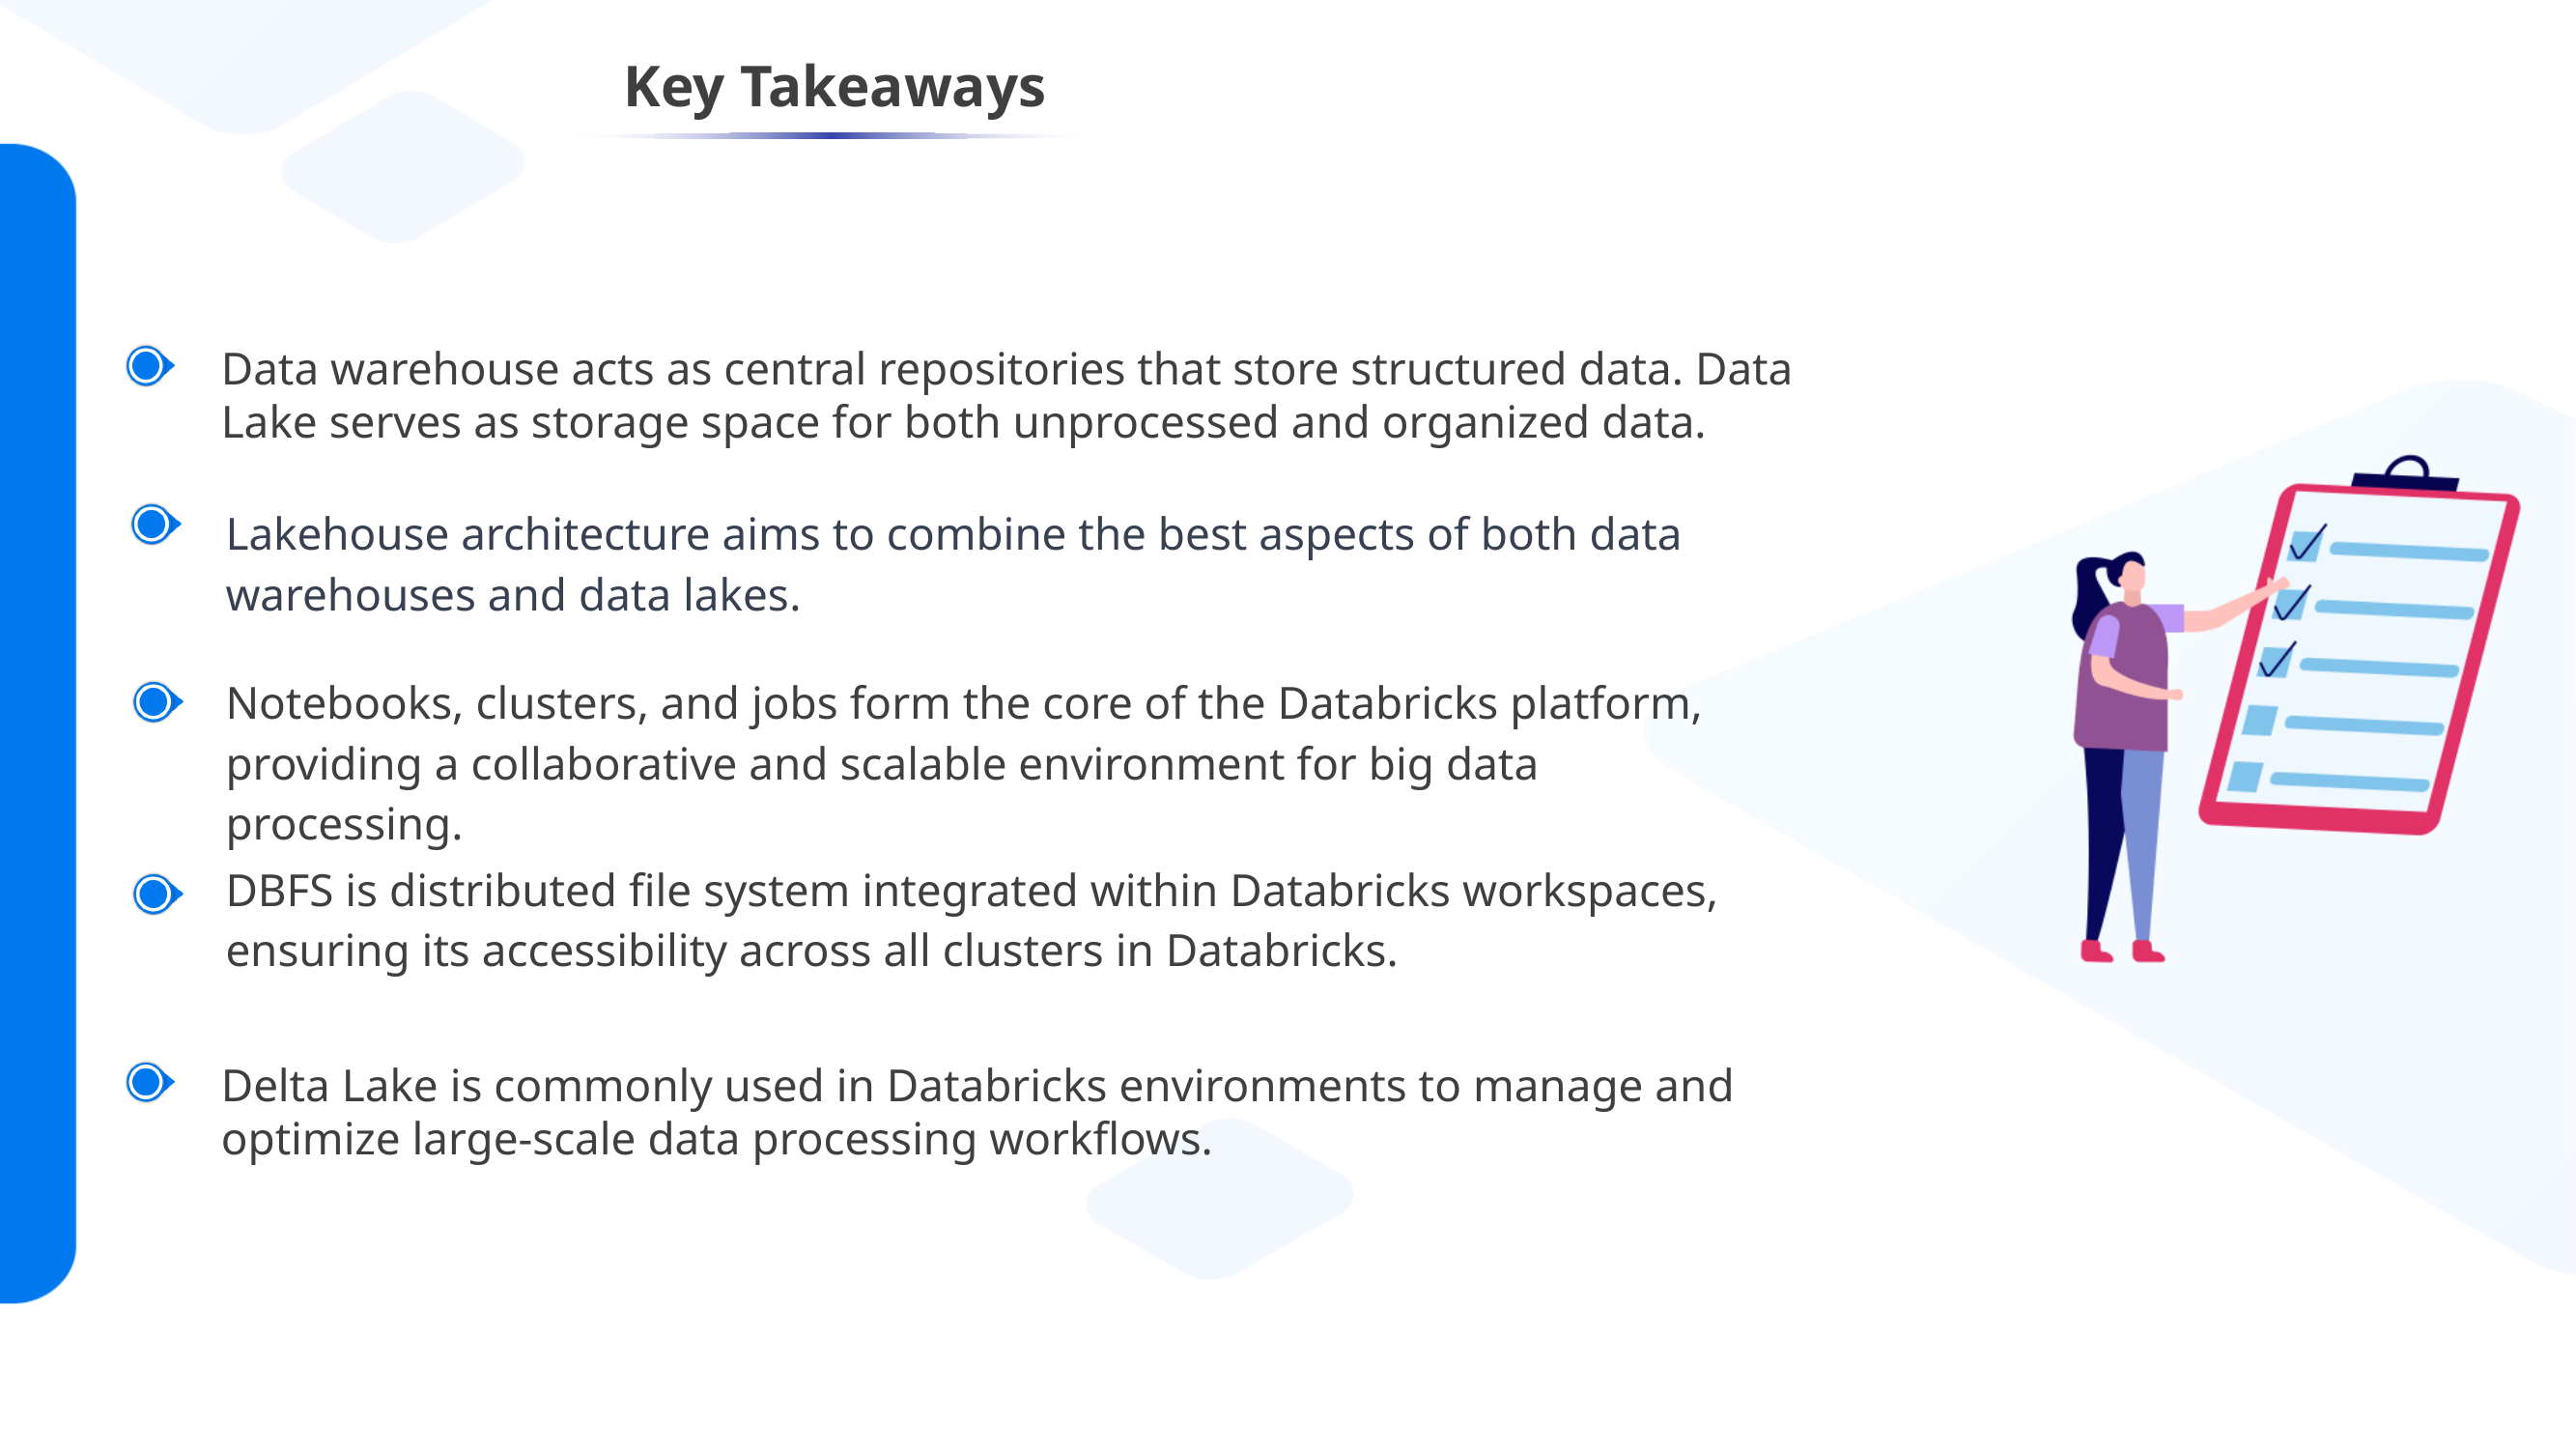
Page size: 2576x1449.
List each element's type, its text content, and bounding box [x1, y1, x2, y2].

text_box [118, 333, 1895, 457]
text_box [1038, 134, 1056, 138]
text_box [608, 134, 625, 138]
picture [0, 0, 2576, 1449]
list Notebooks, clusters, and jobs form the core of the Databricks platform, providing a collaborative and scalable environment for big data processing. [211, 660, 1800, 821]
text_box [118, 1050, 1796, 1173]
list DBFS is distributed file system integrated within Databricks workspaces, ensuring its accessibility across all clusters in Databricks. [211, 847, 1799, 1009]
text_box Lakehouse architecture aims to combine the best aspects of both data warehouses and data lakes. [211, 491, 1799, 658]
